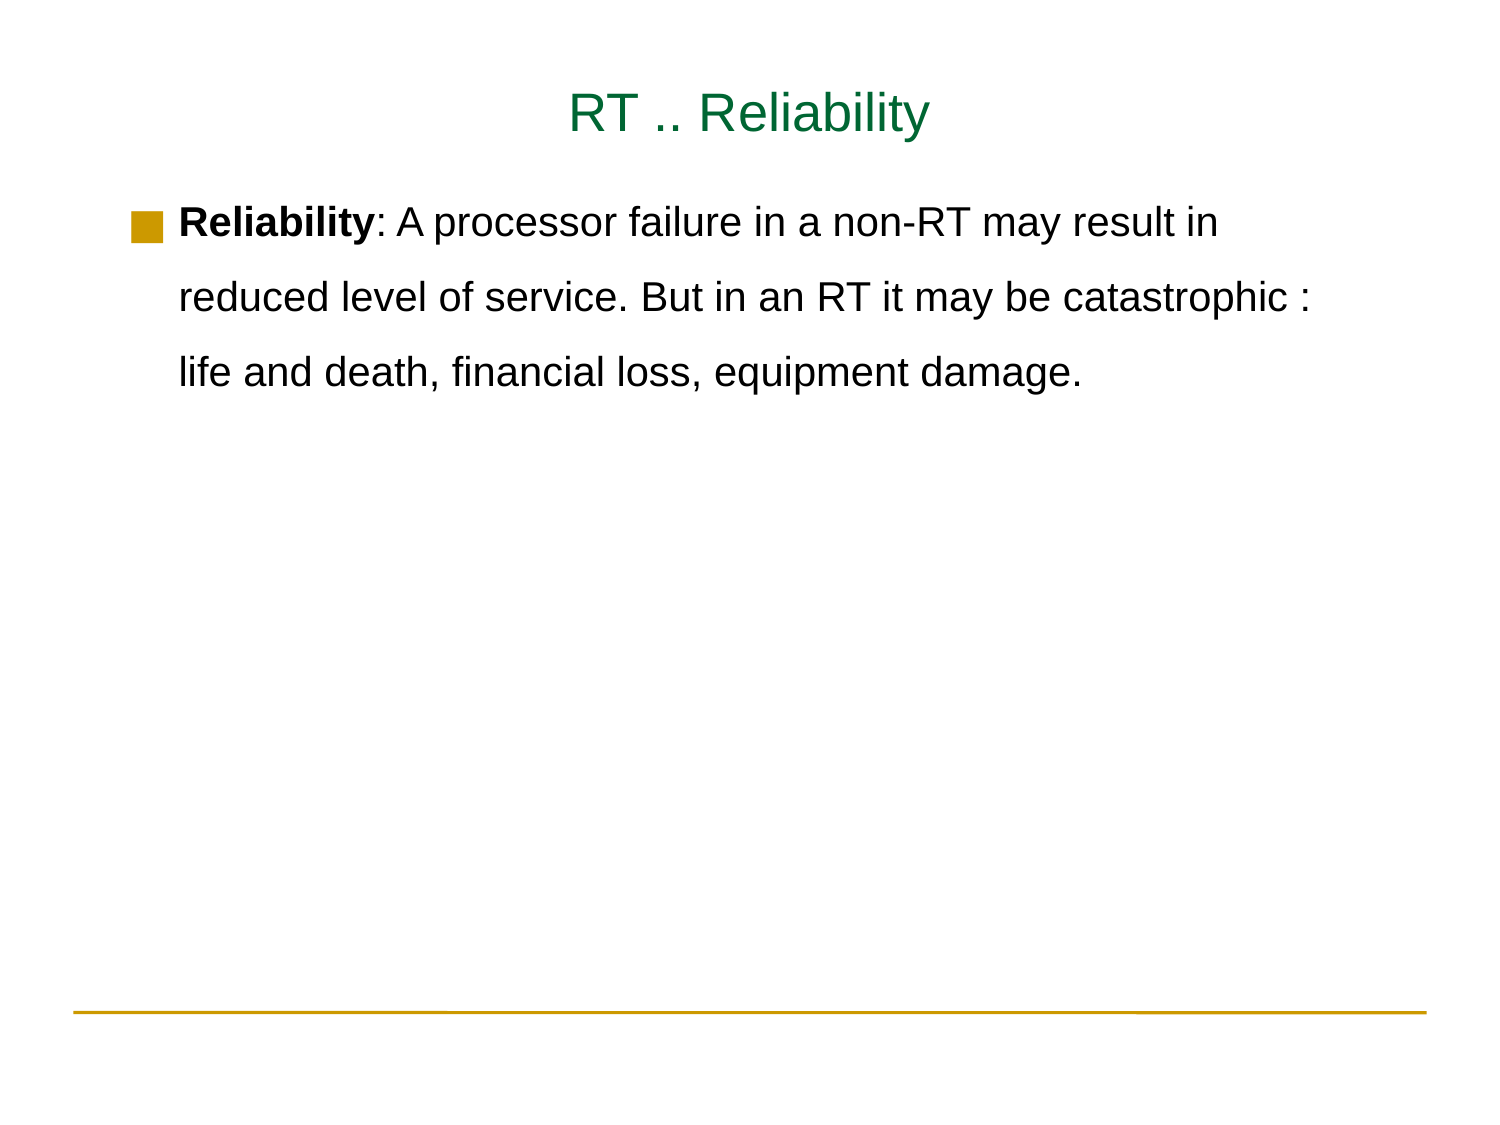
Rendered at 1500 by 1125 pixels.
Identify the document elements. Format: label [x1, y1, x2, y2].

text_box [74, 45, 1425, 150]
text_box [112, 162, 1388, 1025]
